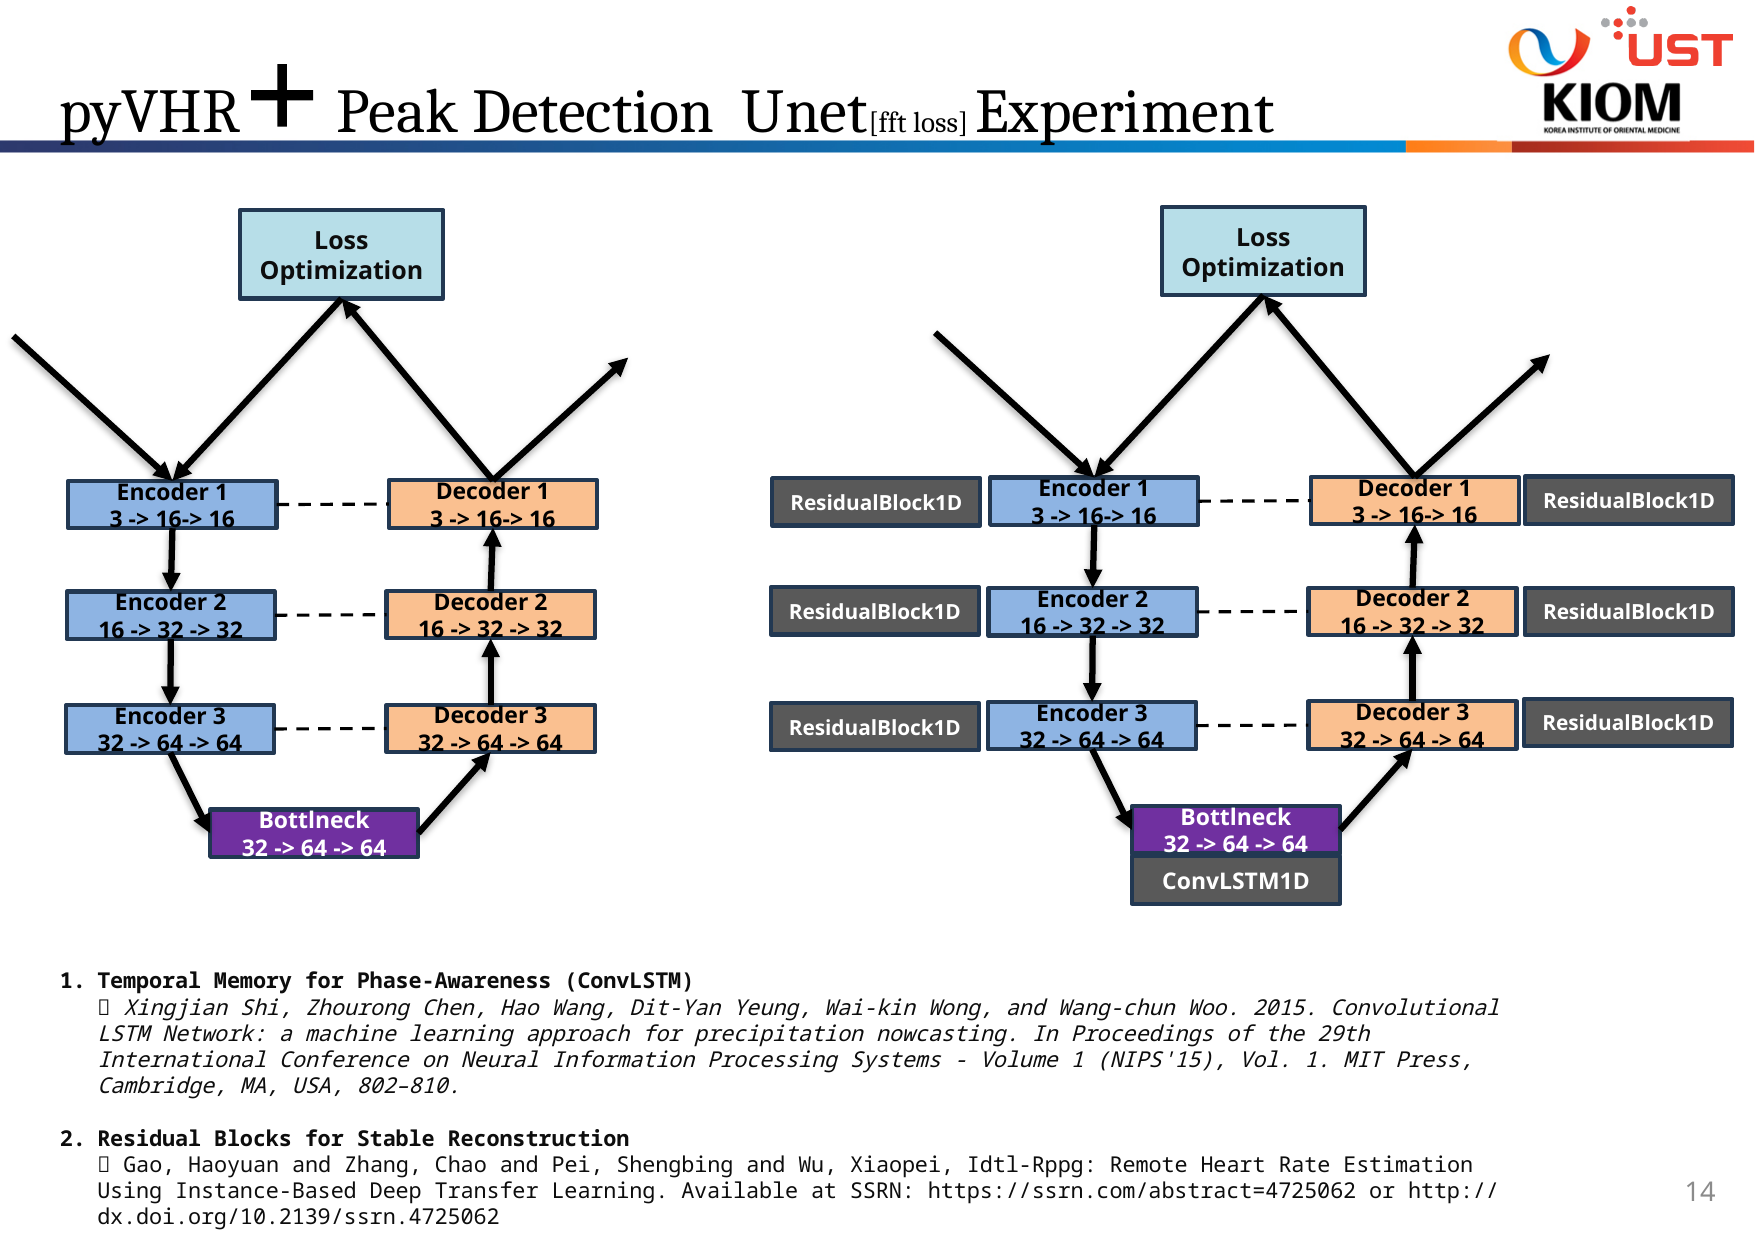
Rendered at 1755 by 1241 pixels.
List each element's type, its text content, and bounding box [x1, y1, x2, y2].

text_box Decoder 3 32 -> 64 -> 64 [1306, 699, 1519, 751]
text_box Decoder 2 16 -> 32 -> 32 [1306, 586, 1519, 637]
text_box Encoder 1 3 -> 16-> 16 [988, 486, 1200, 527]
text_box Loss Optimization [238, 208, 445, 297]
text_box Decoder 1 3 -> 16-> 16 [387, 490, 599, 530]
text_box Encoder 2 16 -> 32 -> 32 [65, 589, 277, 641]
text_box ResidualBlock1D [1522, 697, 1734, 748]
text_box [12, 335, 167, 482]
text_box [490, 527, 494, 592]
text_box Encoder 3 32 -> 64 -> 64 [986, 700, 1198, 751]
text_box Encoder 1 3 -> 16-> 16 [66, 489, 279, 530]
text_box Encoder 2 16 -> 32 -> 32 [986, 586, 1199, 638]
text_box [172, 298, 340, 482]
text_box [1094, 294, 1262, 478]
text_box ResidualBlock1D [769, 701, 981, 752]
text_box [1263, 295, 1416, 478]
text_box ResidualBlock1D [769, 585, 981, 637]
text_box Temporal Memory for Phase-Awareness (ConvLSTM)  Xingjian Shi, Zhourong Chen, Hao Wang, Dit-Yan Yeung, Wai-kin Wong, and Wang-chun Woo. 2015. Convolutional LSTM Network: a machine learning approach for precipitation nowcasting. In Proceedings of the 29th International Conference on Neural Information Processing Systems - Volume 1 (NIPS'15), Vol. 1. MIT Press, Cambridge, MA, USA, 802–810. Residual Blocks for Stable Reconstruction  Gao, Haoyuan and Zhang, Chao and Pei, Shengbing and Wu, Xiaopei, Idtl-Rppg: Remote Heart Rate Estimation Using Instance-Based Deep Transfer Learning. Available at SSRN: https://ssrn.com/abstract=4725062 or http://dx.doi.org/10.2139/ssrn.4725062 [45, 933, 1558, 1237]
text_box ResidualBlock1D [1523, 586, 1735, 637]
text_box ResidualBlock1D [770, 476, 982, 528]
text_box Bottlneck 32 -> 64 -> 64 [208, 807, 420, 859]
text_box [1339, 748, 1413, 831]
text_box Decoder 1 3 -> 16-> 16 [1309, 485, 1521, 526]
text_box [1420, 353, 1551, 478]
text_box Loss Optimization [1160, 205, 1367, 293]
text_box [934, 332, 1089, 478]
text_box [1412, 524, 1416, 588]
text_box pyVHR Peak Detection Unet[fft loss] Experiment [45, 24, 1412, 152]
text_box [170, 752, 211, 834]
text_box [418, 751, 491, 834]
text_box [498, 357, 629, 481]
text_box [251, 64, 314, 127]
picture [0, 0, 1755, 1241]
text_box Decoder 3 32 -> 64 -> 64 [384, 703, 597, 754]
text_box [1091, 749, 1133, 831]
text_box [341, 298, 494, 481]
text_box Encoder 3 32 -> 64 -> 64 [64, 703, 276, 755]
text_box ResidualBlock1D [1523, 474, 1735, 526]
text_box 13 [1558, 1159, 1732, 1226]
text_box Bottlneck 32 -> 64 -> 64 [1130, 804, 1342, 854]
text_box ConvLSTM1D [1130, 854, 1342, 906]
text_box Decoder 2 16 -> 32 -> 32 [384, 589, 597, 640]
